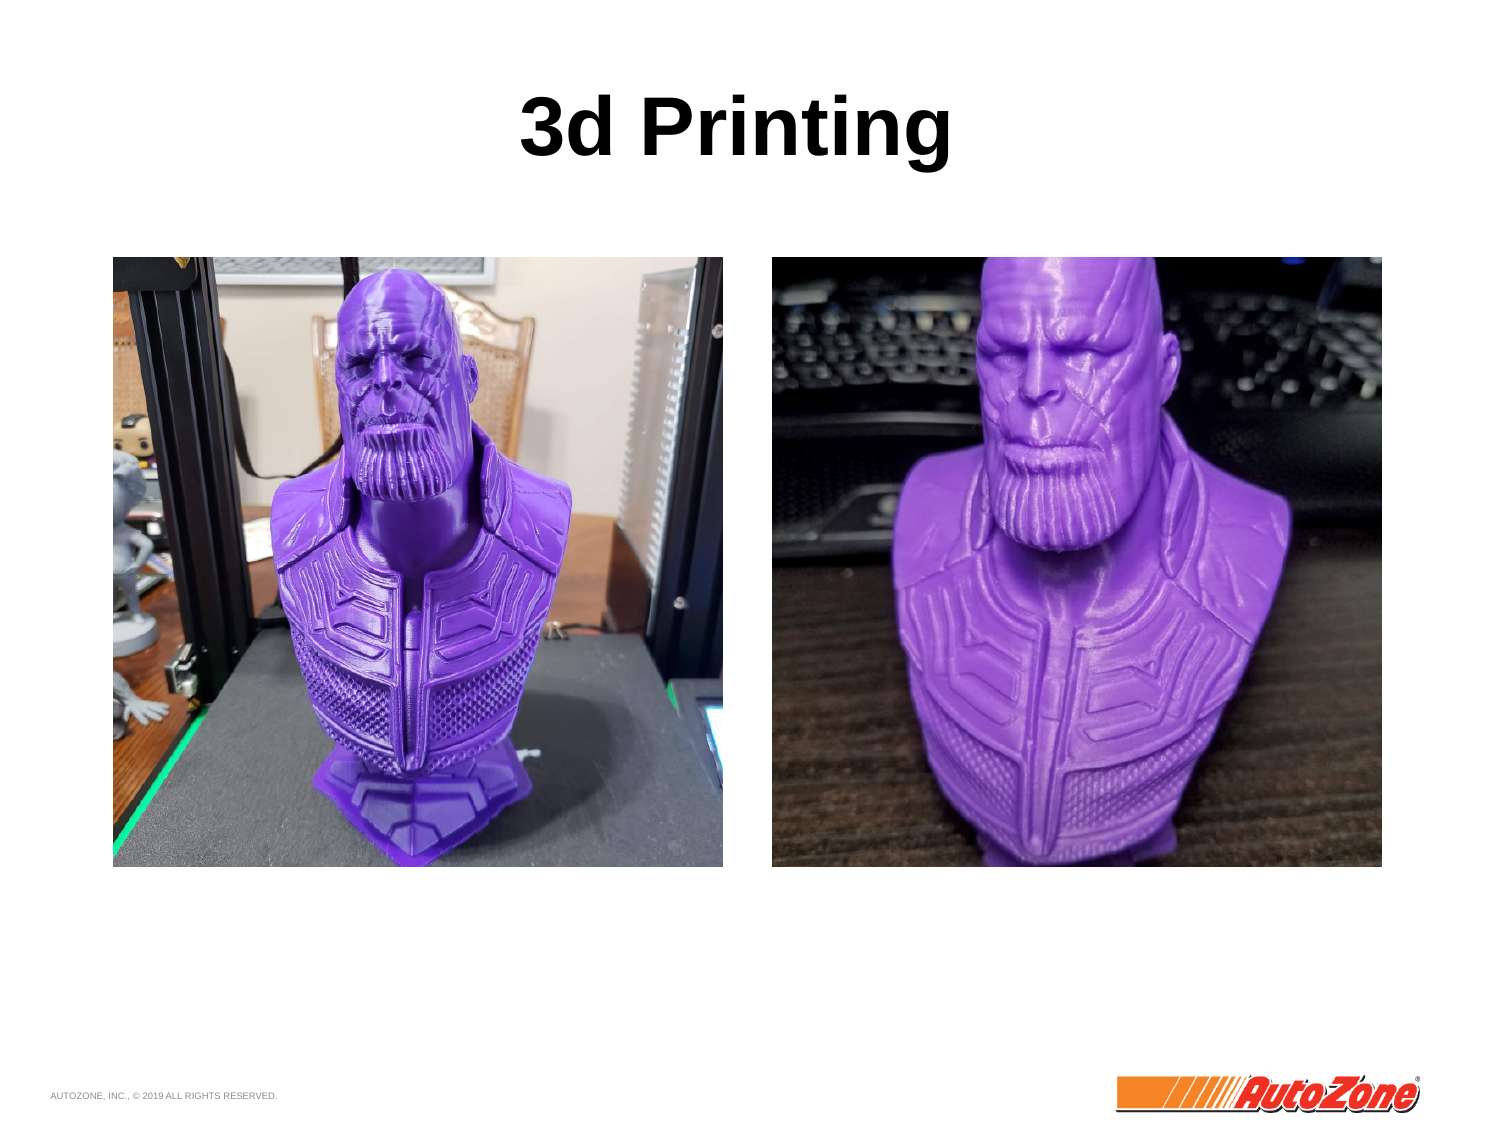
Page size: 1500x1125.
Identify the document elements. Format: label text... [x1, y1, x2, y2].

picture [1115, 1074, 1420, 1113]
title 3d Printing [24, 64, 1450, 194]
picture [771, 257, 1382, 868]
picture [113, 257, 723, 868]
